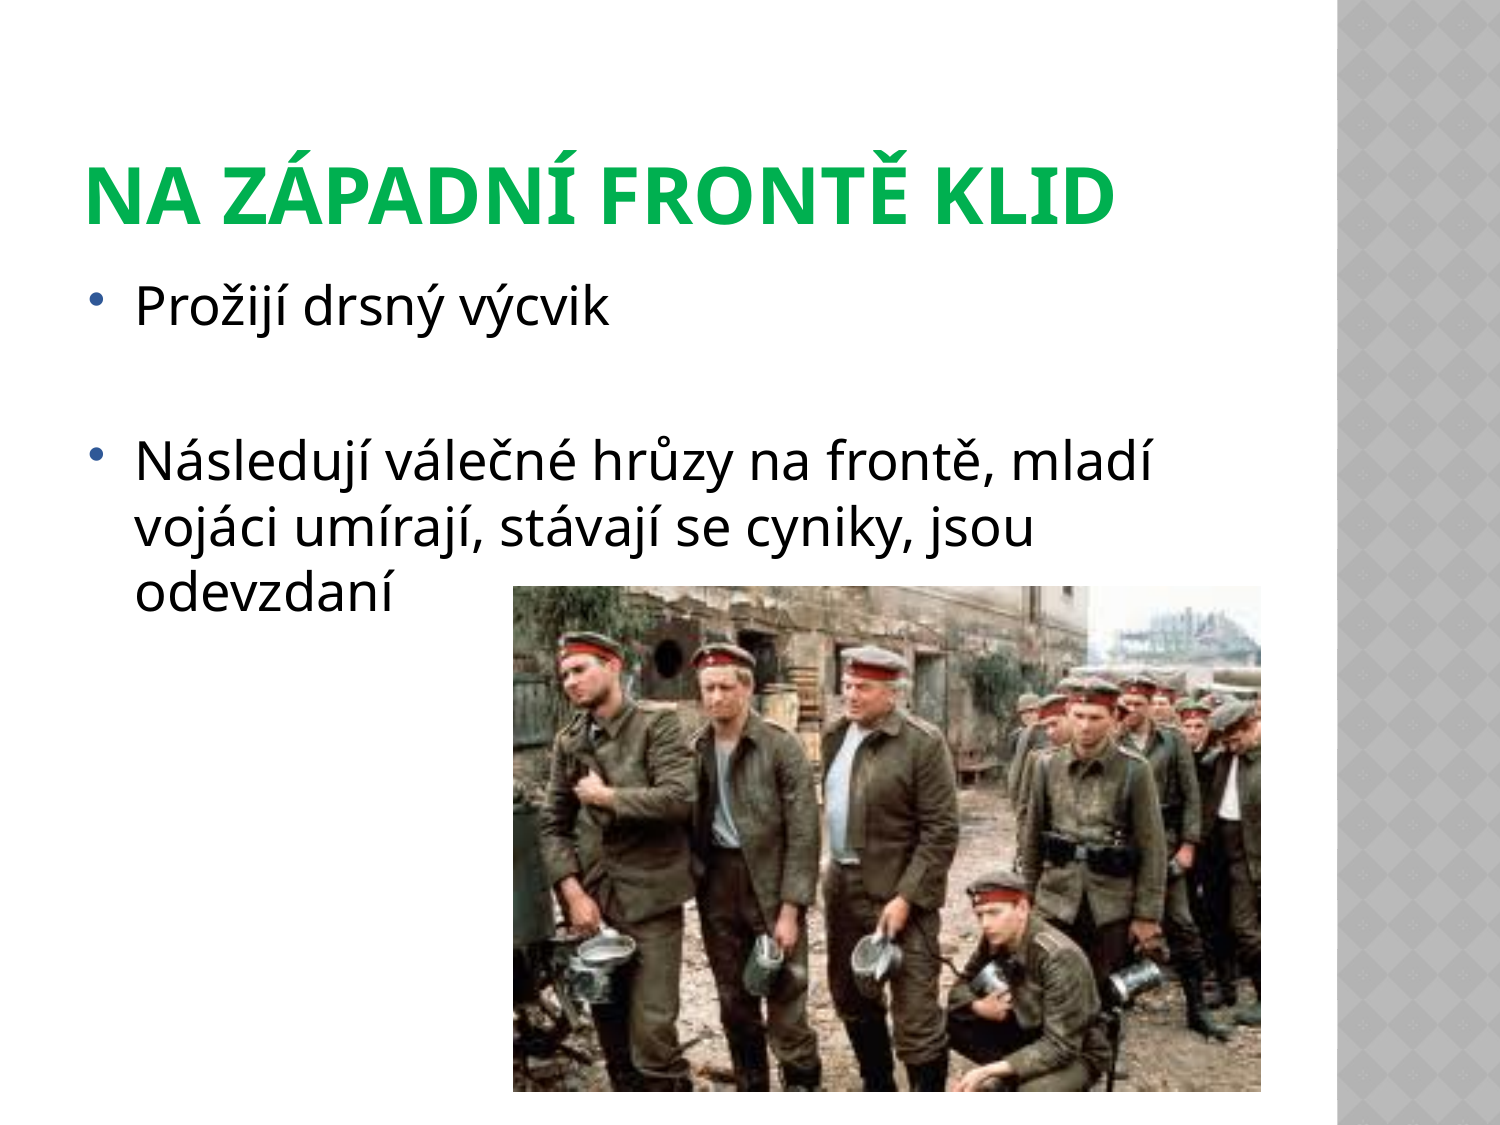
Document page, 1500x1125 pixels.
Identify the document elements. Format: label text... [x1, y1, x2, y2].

title Na západní frontě klid [75, 52, 1263, 240]
list Prožijí drsný výcvik Následují válečné hrůzy na frontě, mladí vojáci umírají, stávají se cyniky, jsou odevzdaní [75, 264, 1263, 1059]
picture [513, 585, 1261, 1093]
